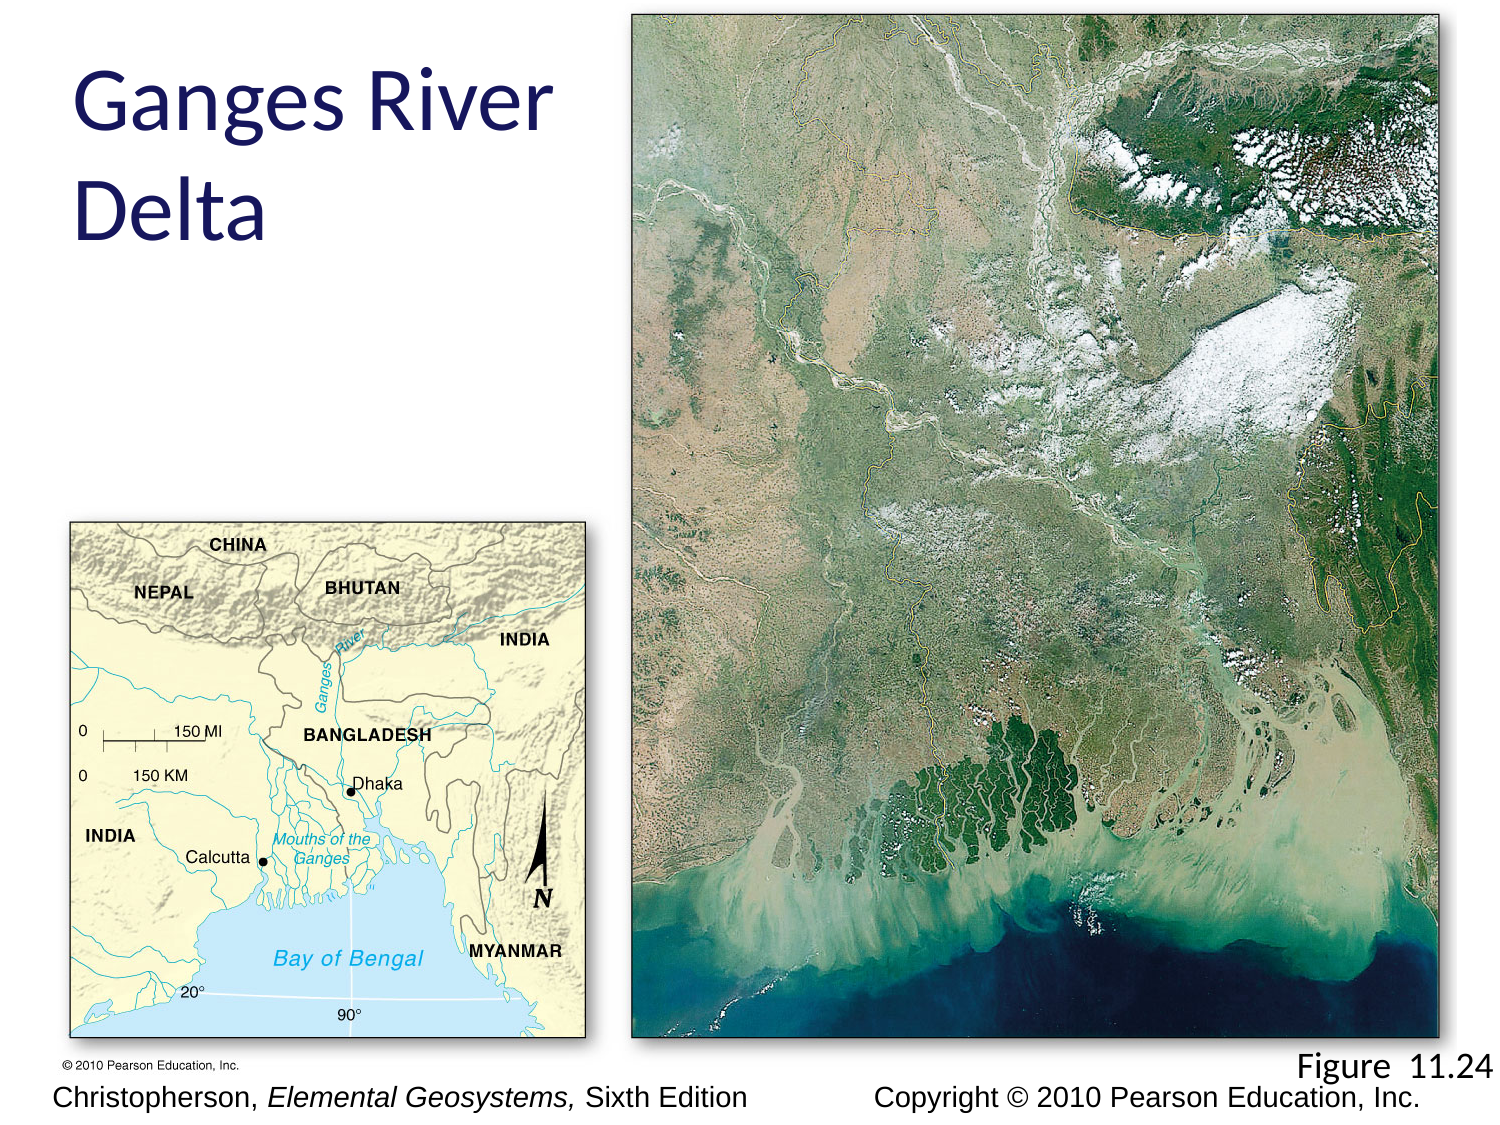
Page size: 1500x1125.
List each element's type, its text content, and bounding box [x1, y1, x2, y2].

text_box Copyright © 2010 Pearson Education, Inc. [854, 1087, 1437, 1113]
text_box Figure 11.24 [1437, 1033, 1500, 1094]
text_box Christopherson, Elemental Geosystems, Sixth Edition [37, 1071, 849, 1113]
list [57, 3, 1457, 1081]
